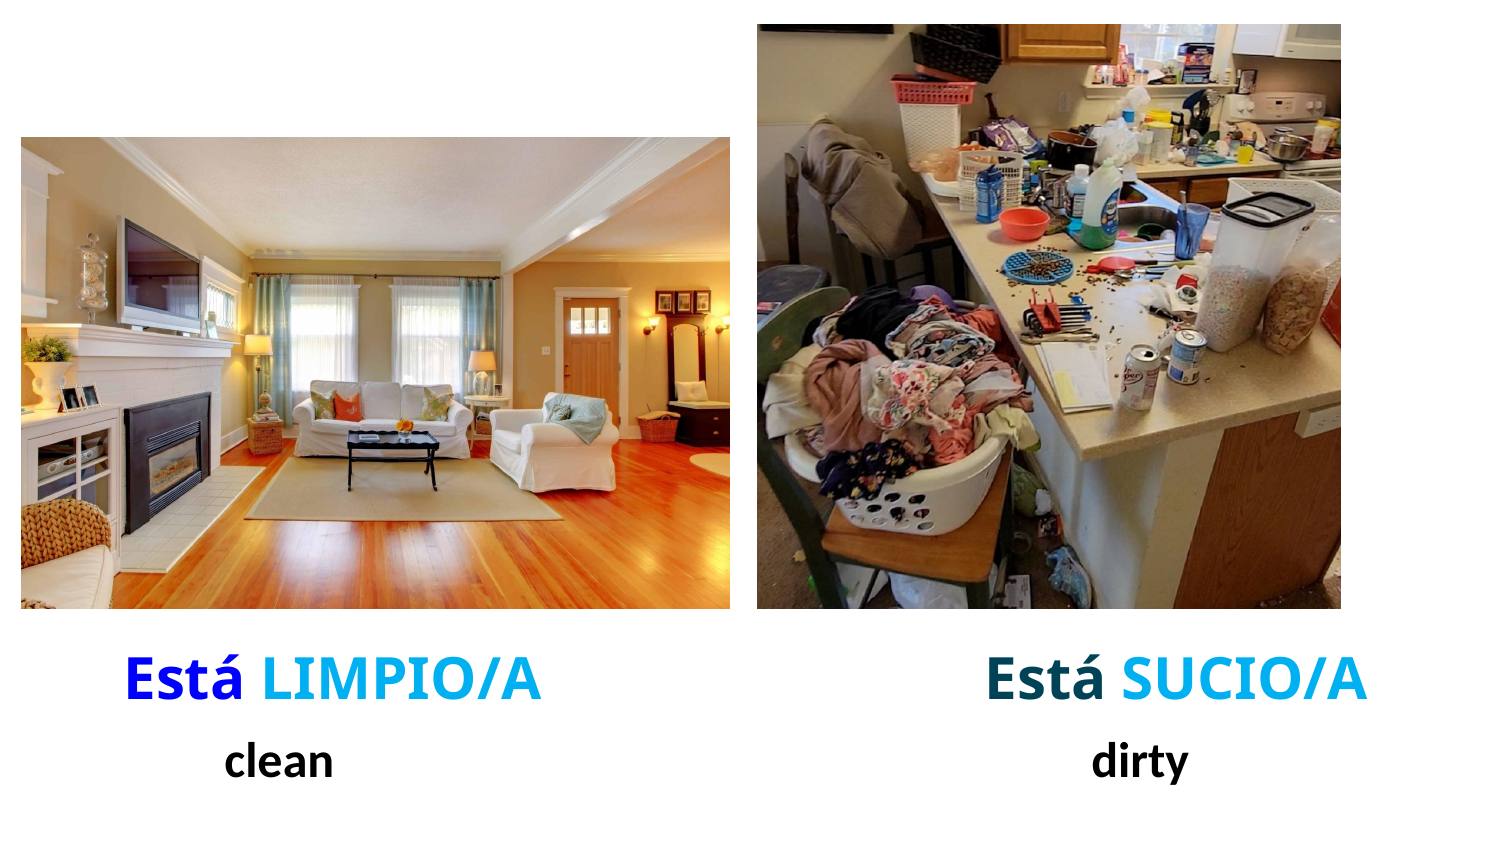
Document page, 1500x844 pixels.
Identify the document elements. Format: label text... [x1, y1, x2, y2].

picture [21, 137, 730, 609]
text_box Está SUCIO/A [969, 633, 1480, 719]
text_box clean [209, 719, 351, 795]
text_box dirty [1076, 719, 1206, 795]
picture [756, 24, 1342, 609]
text_box Está LIMPIO/A [108, 633, 693, 719]
